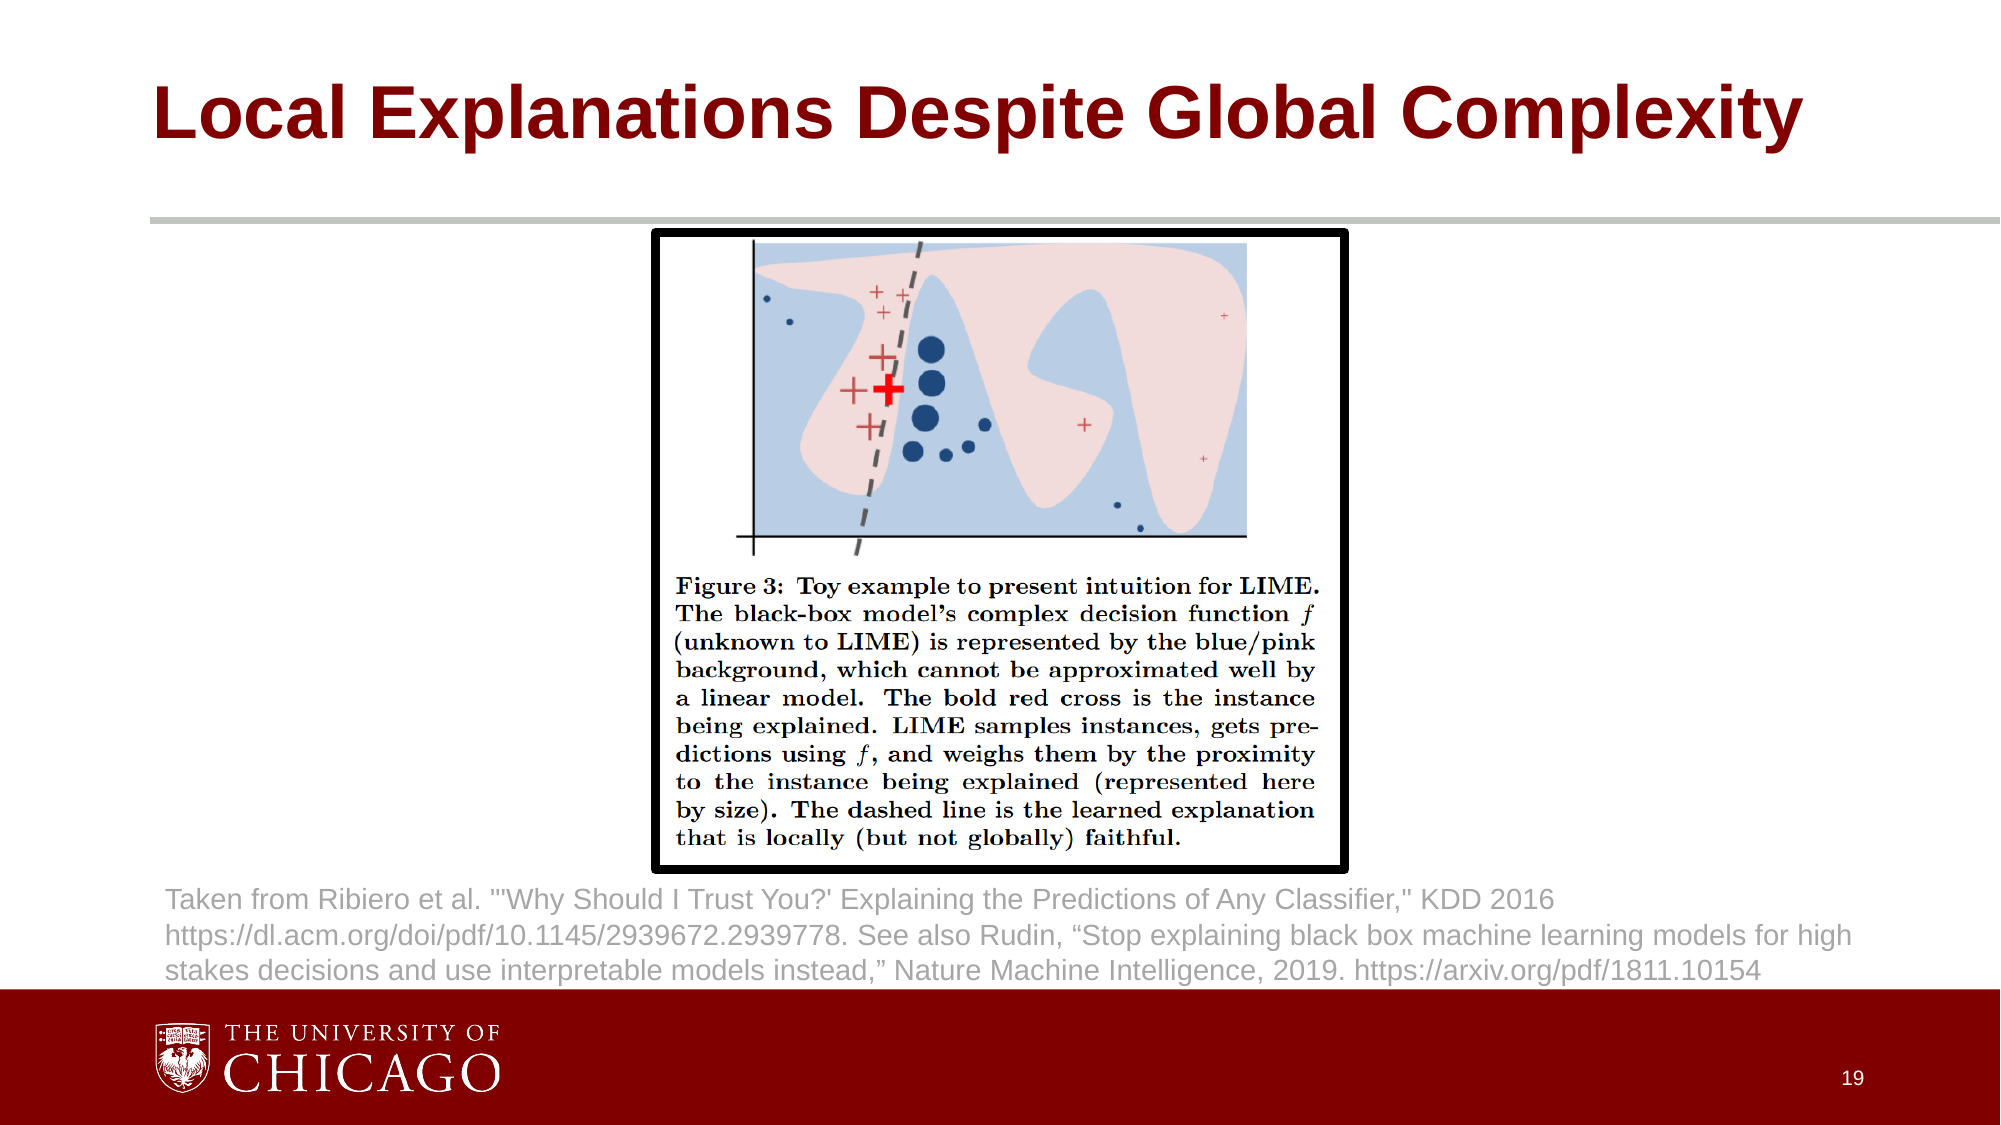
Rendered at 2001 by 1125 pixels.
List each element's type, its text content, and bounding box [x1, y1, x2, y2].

picture [660, 237, 1340, 865]
text_box Taken from Ribiero et al. "'Why Should I Trust You?' Explaining the Predictions of Any Classifier," KDD 2016 https://dl.acm.org/doi/pdf/10.1145/2939672.2939778. See also Rudin, “Stop explaining black box machine learning models for high stakes decisions and use interpretable models instead,” Nature Machine Intelligence, 2019. https://arxiv.org/pdf/1811.10154 [150, 873, 1900, 994]
title Local Explanations Despite Global Complexity [137, 0, 1863, 218]
slide_number 19 [1412, 1046, 1880, 1107]
